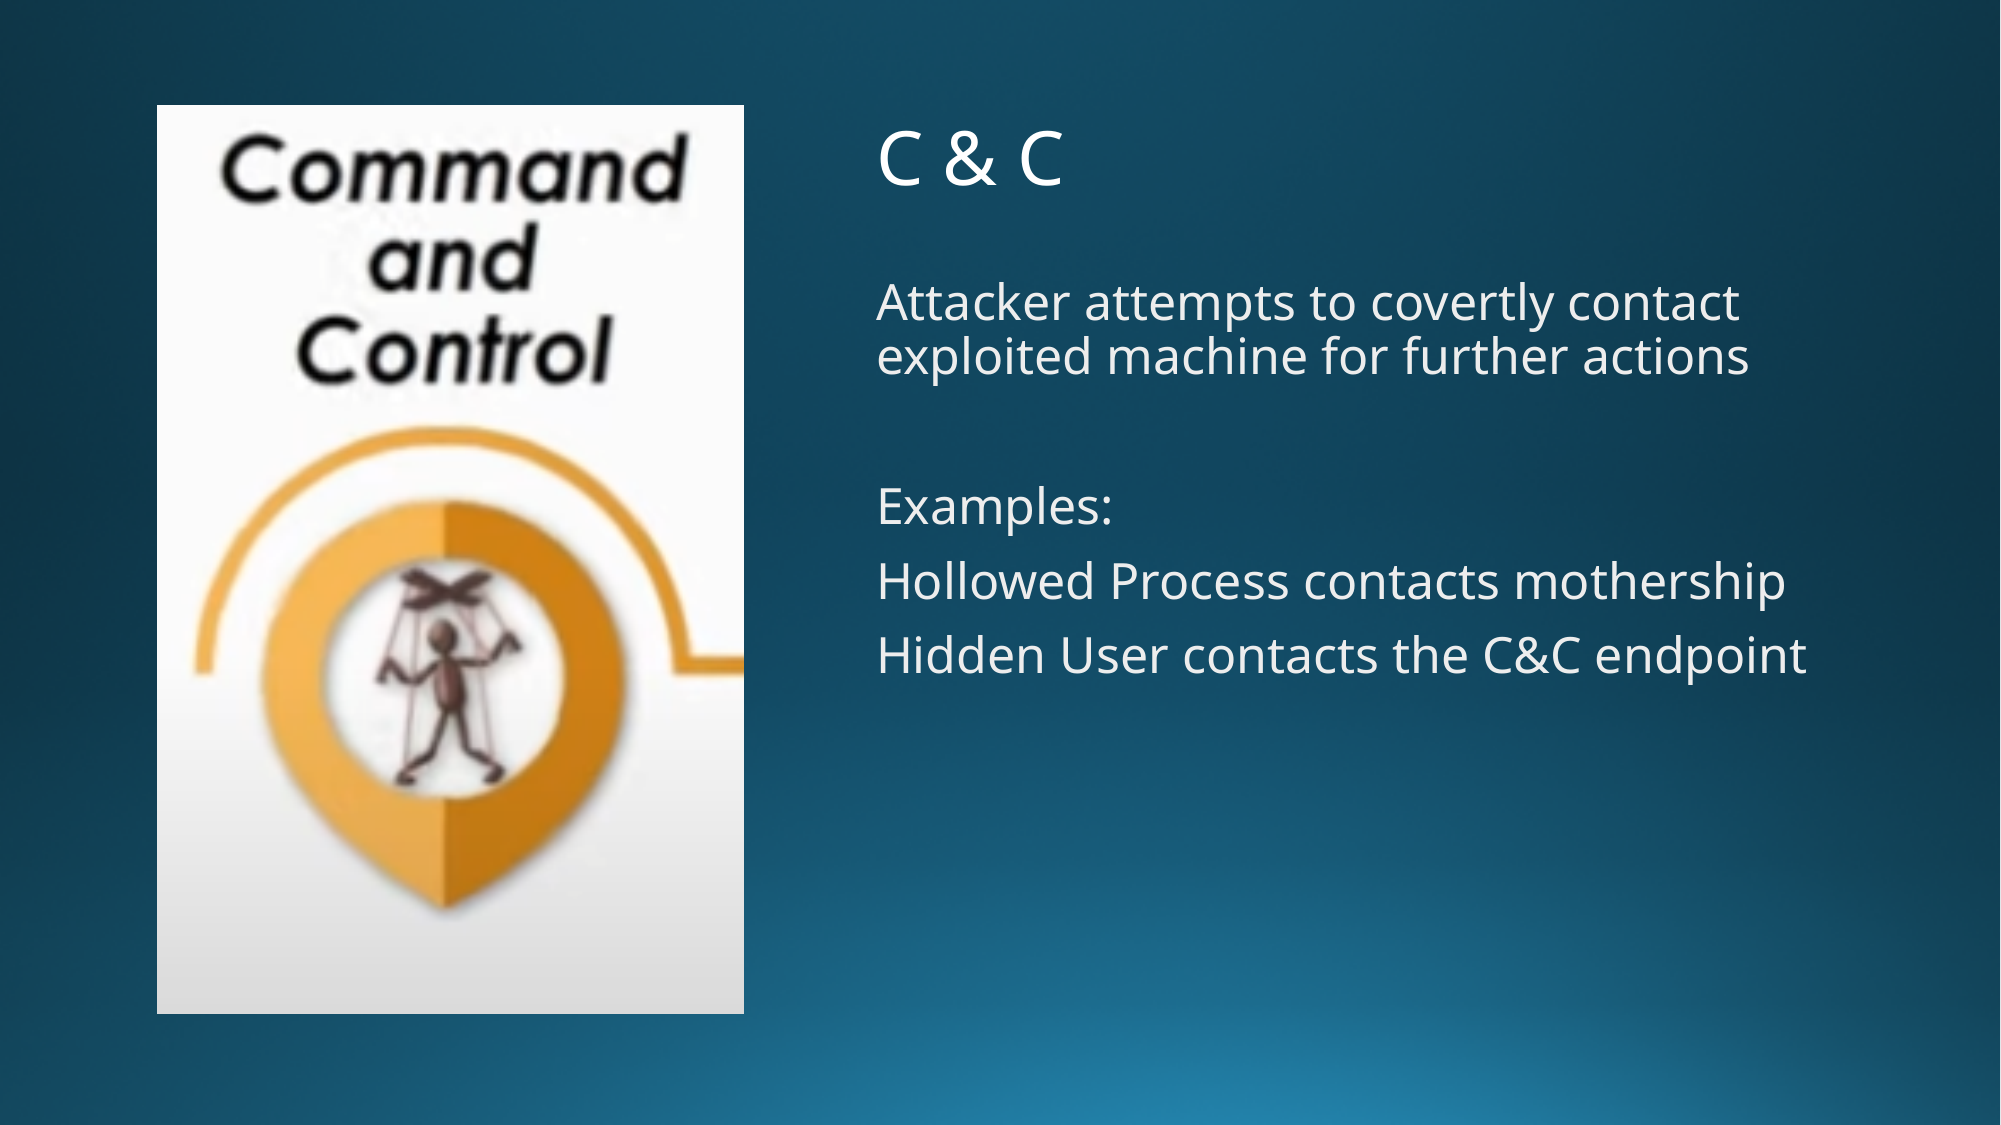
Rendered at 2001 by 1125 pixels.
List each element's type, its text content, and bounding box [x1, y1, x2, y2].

list Attacker attempts to covertly contact exploited machine for further actions Examples: Hollowed Process contacts mothership Hidden User contacts the C&C endpoint [861, 270, 1863, 1014]
picture [0, 0, 2001, 1125]
title C & C [861, 52, 1863, 270]
